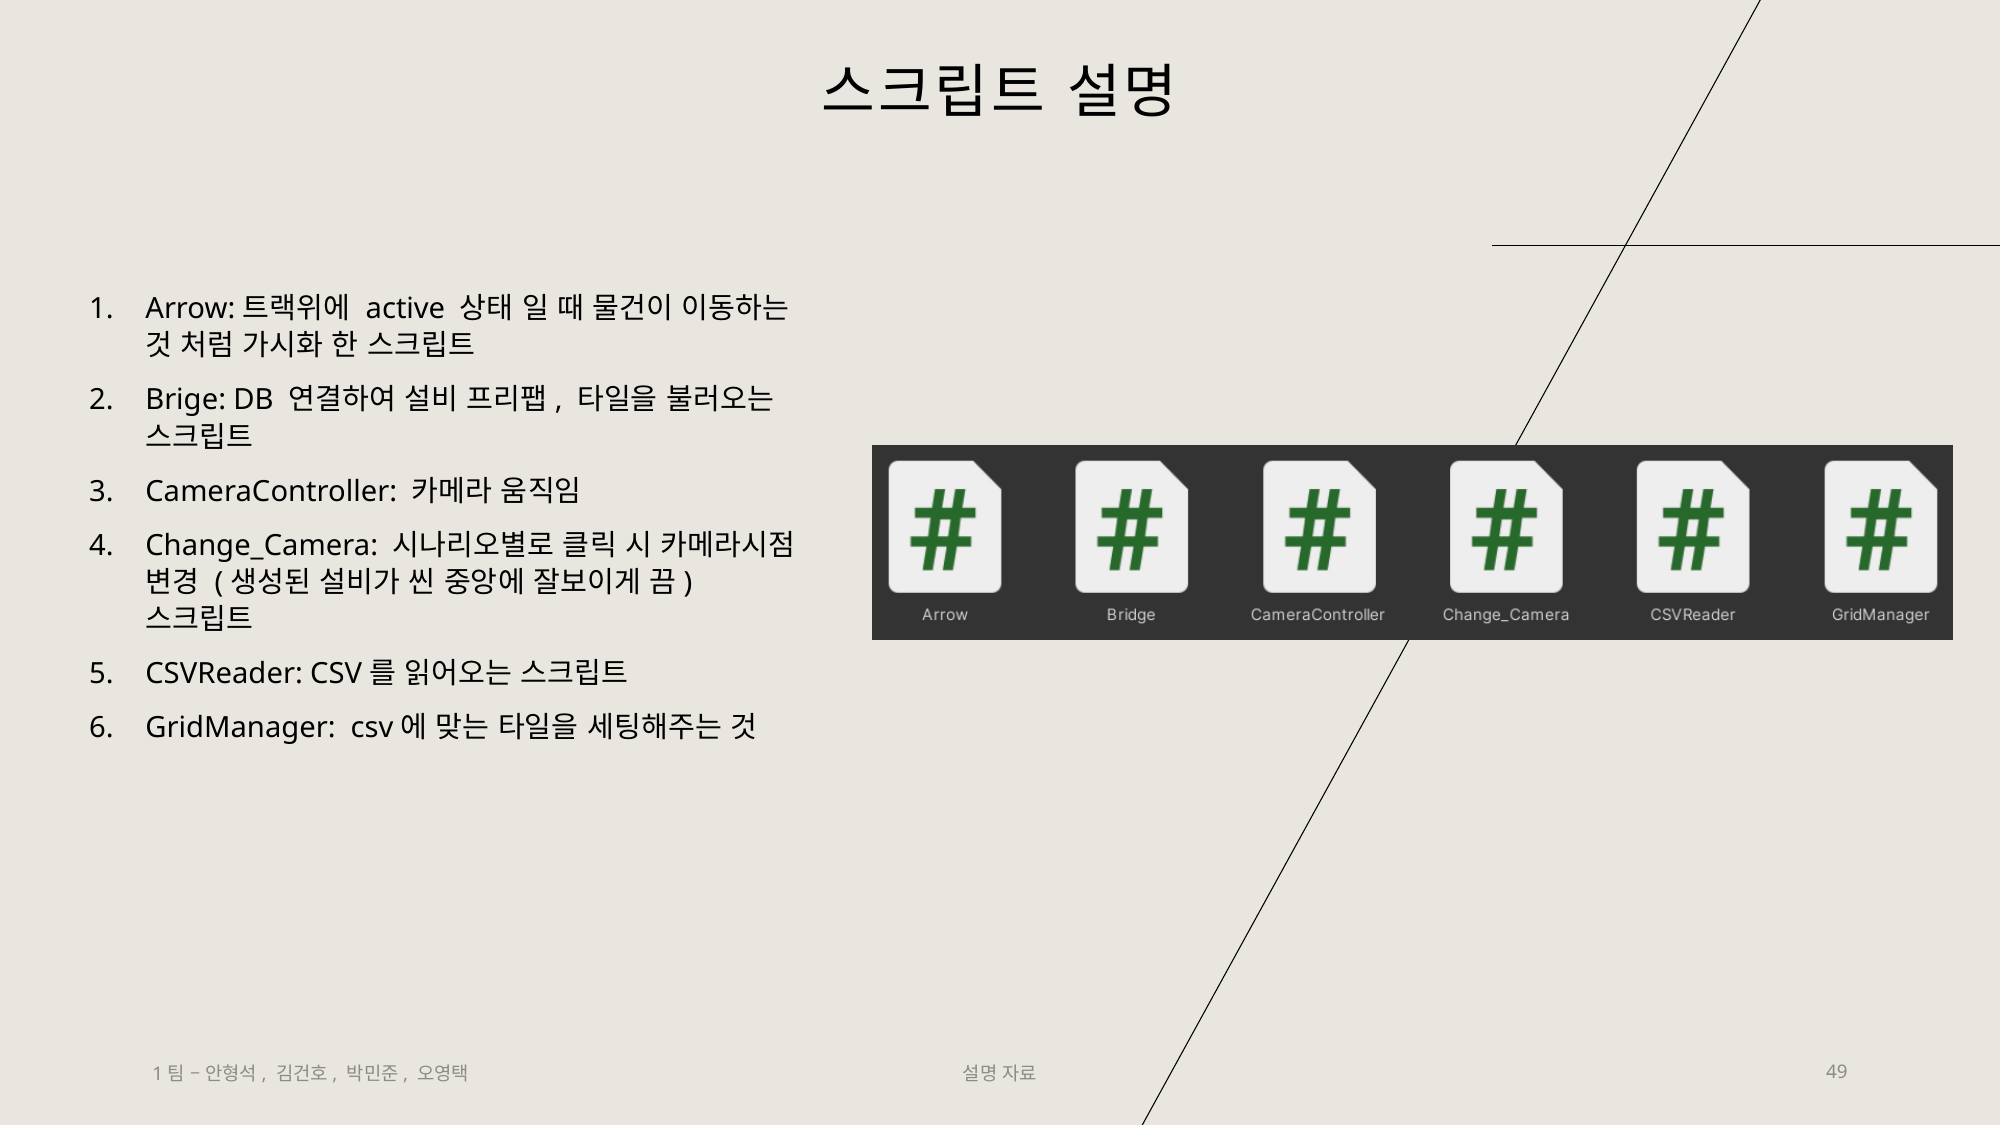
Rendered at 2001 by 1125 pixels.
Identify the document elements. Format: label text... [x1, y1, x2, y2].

text_box Arrow:트랙위에 active 상태 일 때 물건이 이동하는 것 처럼 가시화 한 스크립트 Brige: DB 연결하여 설비 프리팹, 타일을 불러오는 스크립트 CameraController: 카메라 움직임 Change_Camera: 시나리오별로 클릭 시 카메라시점 변경 (생성된 설비가 씬 중앙에 잘보이게 끔) 스크립트 CSVReader: CSV를 읽어오는 스크립트 GridManager: csv에 맞는 타일을 세팅해주는 것 [74, 279, 824, 813]
picture [872, 445, 1953, 640]
slide_number 49 [1412, 1042, 1863, 1103]
text_box 스크립트 설명 [137, 0, 1863, 133]
slide_number 1팀 – 안형석, 김건호, 박민준, 오영택 [137, 1042, 588, 1103]
footer 설명 자료 [857, 1042, 1143, 1103]
